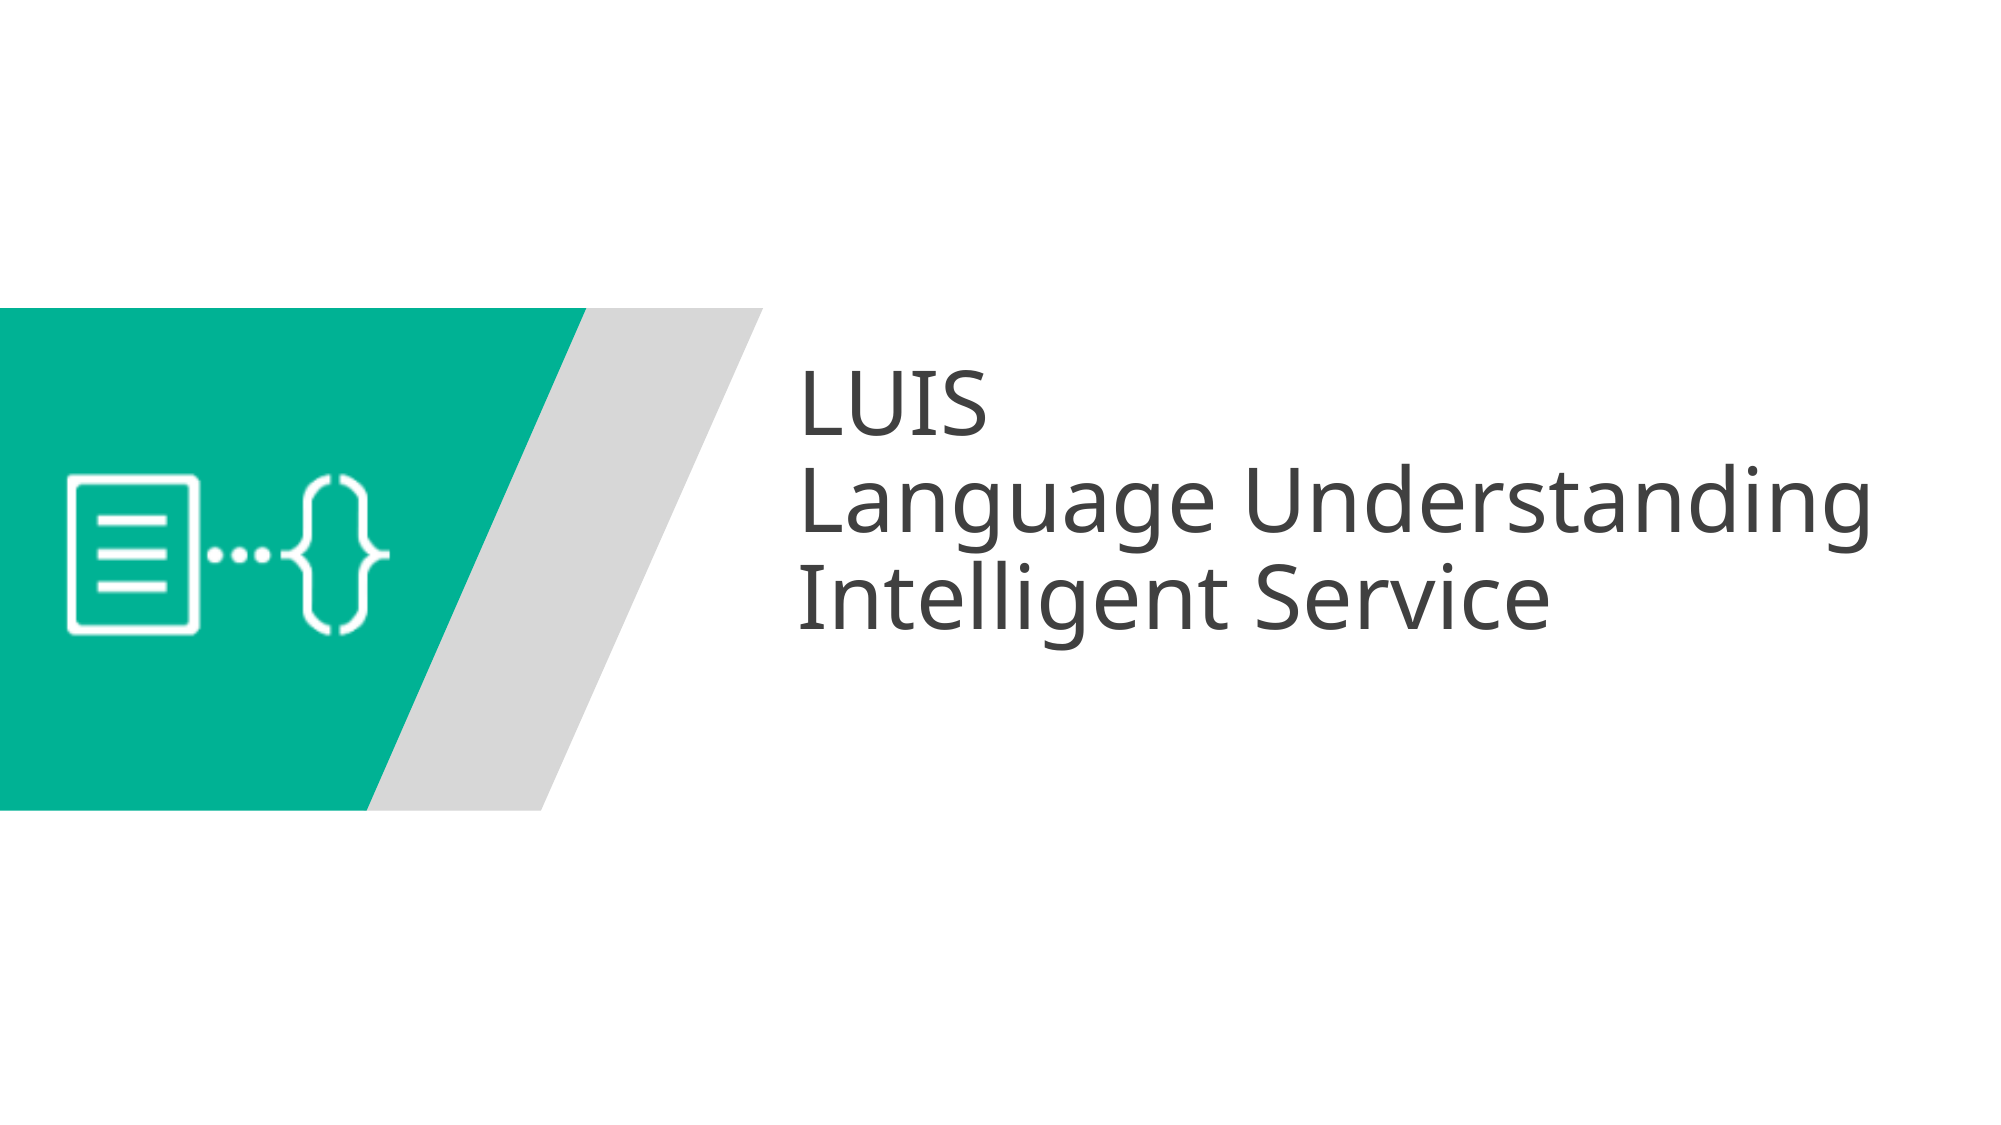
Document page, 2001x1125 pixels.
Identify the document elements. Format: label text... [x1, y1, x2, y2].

text_box [587, 308, 764, 707]
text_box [0, 307, 587, 811]
text_box LUIS Language Understanding Intelligent Service [774, 343, 2000, 733]
